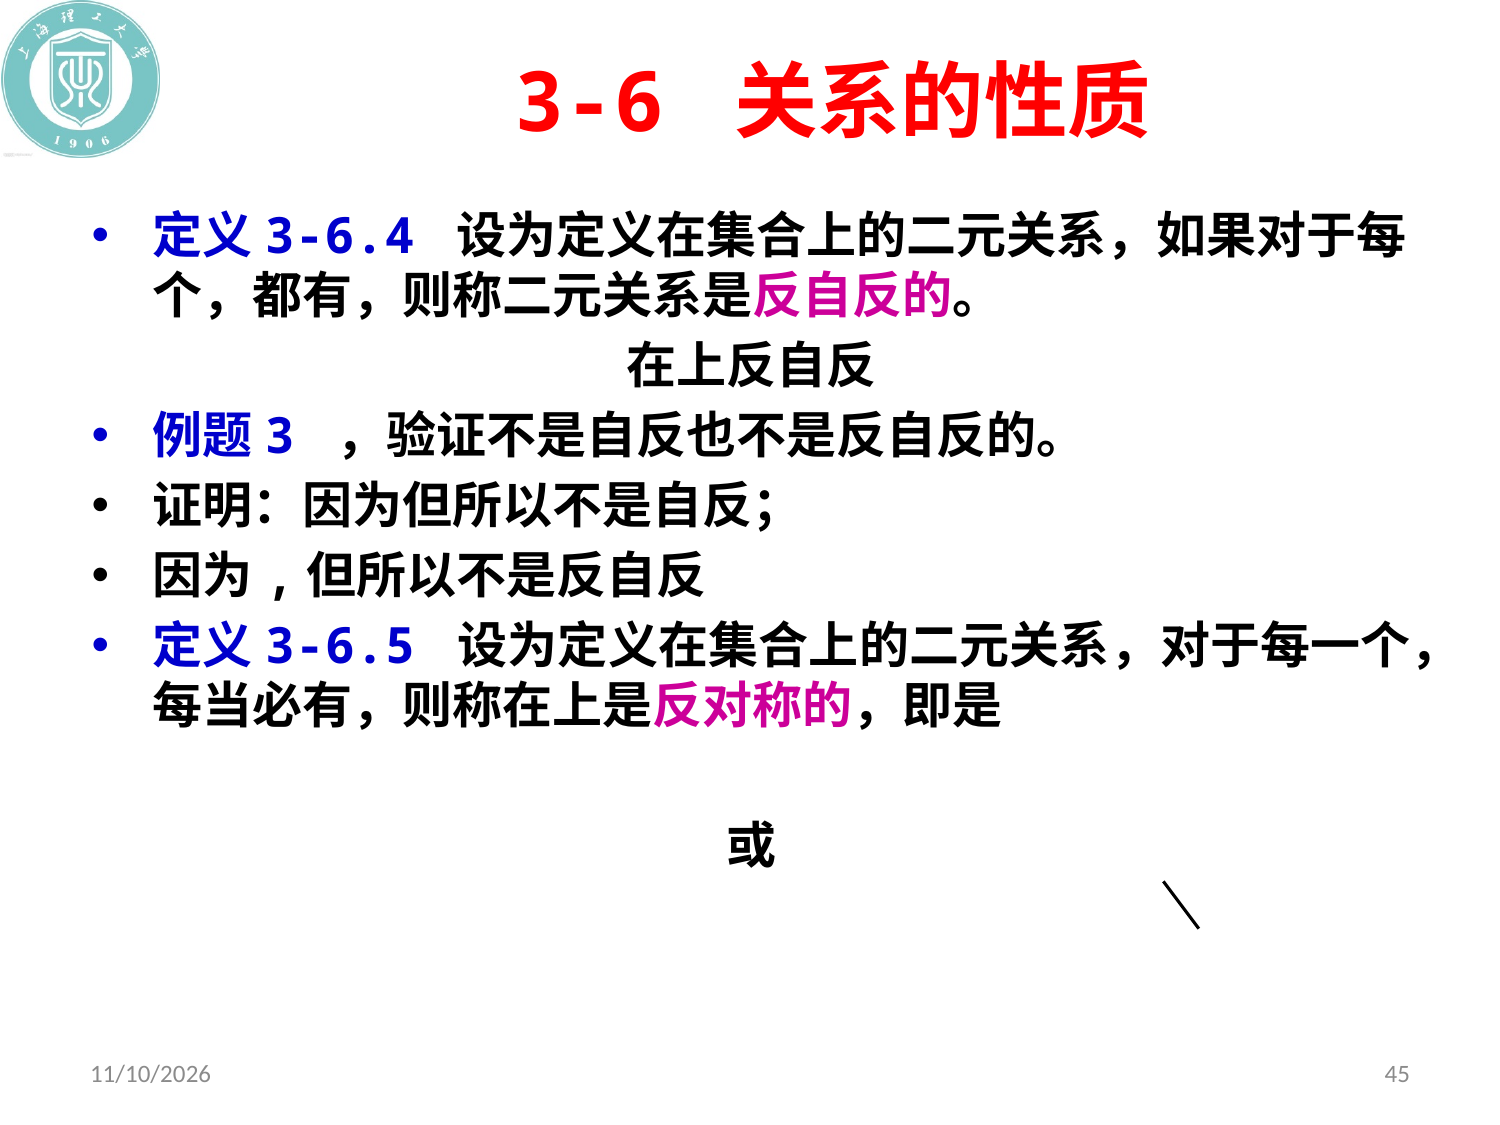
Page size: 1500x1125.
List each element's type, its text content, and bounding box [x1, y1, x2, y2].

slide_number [75, 1042, 425, 1103]
picture [1, 0, 160, 158]
slide_number 45 [1074, 1042, 1425, 1103]
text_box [1163, 881, 1200, 929]
title 3-6 关系的性质 [195, 11, 1471, 185]
